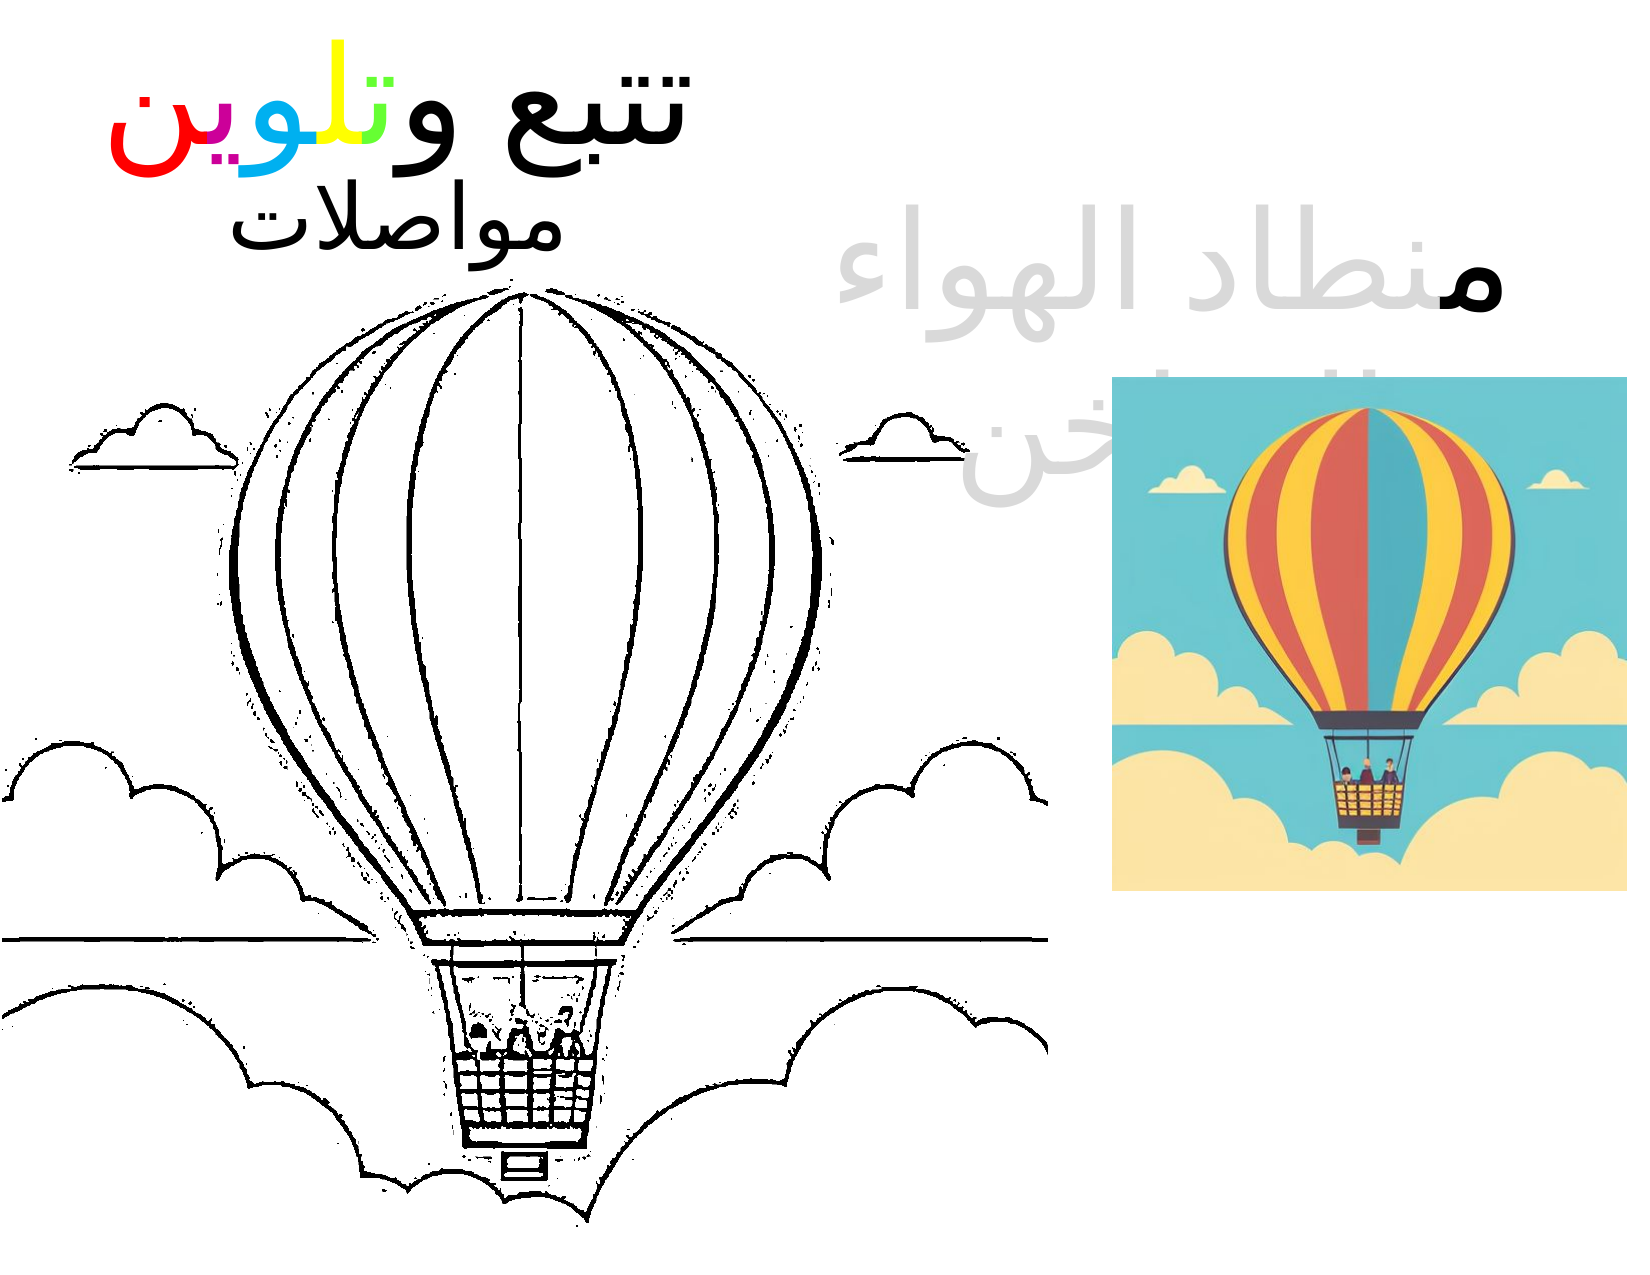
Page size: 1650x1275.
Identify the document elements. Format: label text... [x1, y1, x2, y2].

text_box منطاد الهواء الساخن [783, 164, 1636, 509]
text_box تتبع وتلوين [0, 0, 812, 180]
text_box مواصلات [14, 150, 783, 228]
picture [1112, 376, 1627, 891]
picture [2, 228, 1048, 1275]
